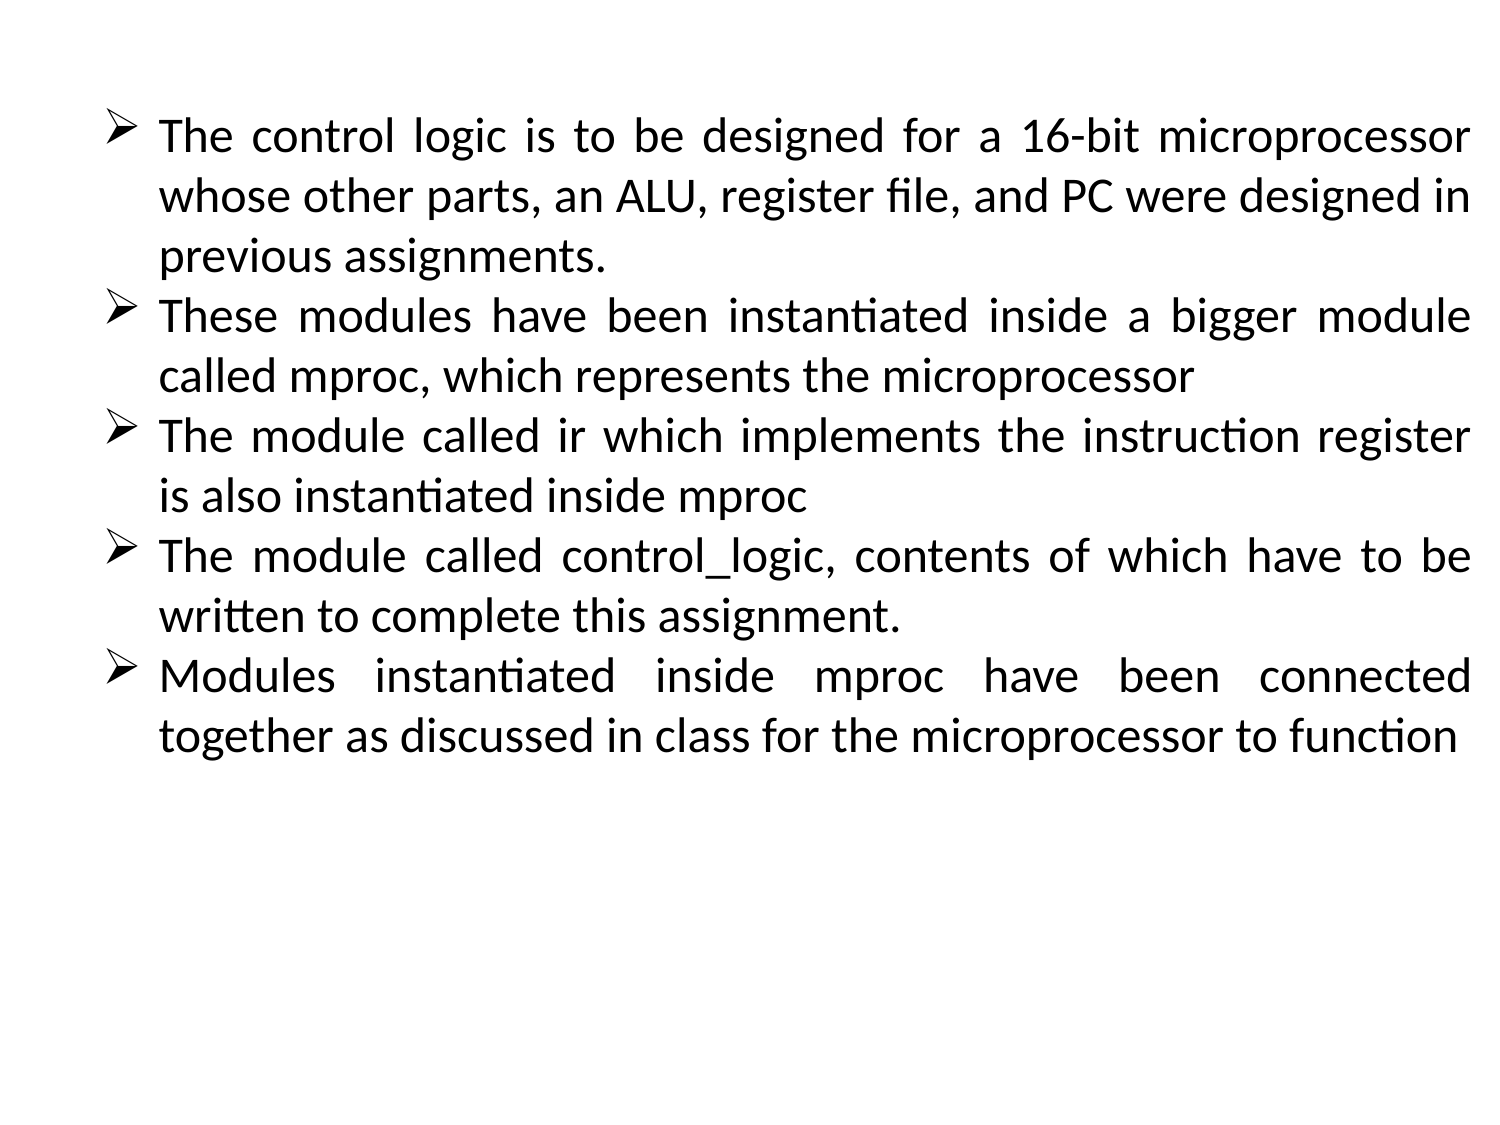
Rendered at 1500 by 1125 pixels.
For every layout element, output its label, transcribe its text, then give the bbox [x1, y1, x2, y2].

text_box The control logic is to be designed for a 16-bit microprocessor whose other parts, an ALU, register file, and PC were designed in previous assignments. These modules have been instantiated inside a bigger module called mproc, which represents the microprocessor The module called ir which implements the instruction register is also instantiated inside mproc The module called control_logic, contents of which have to be written to complete this assignment. Modules instantiated inside mproc have been connected together as discussed in class for the microprocessor to function [87, 94, 1488, 830]
